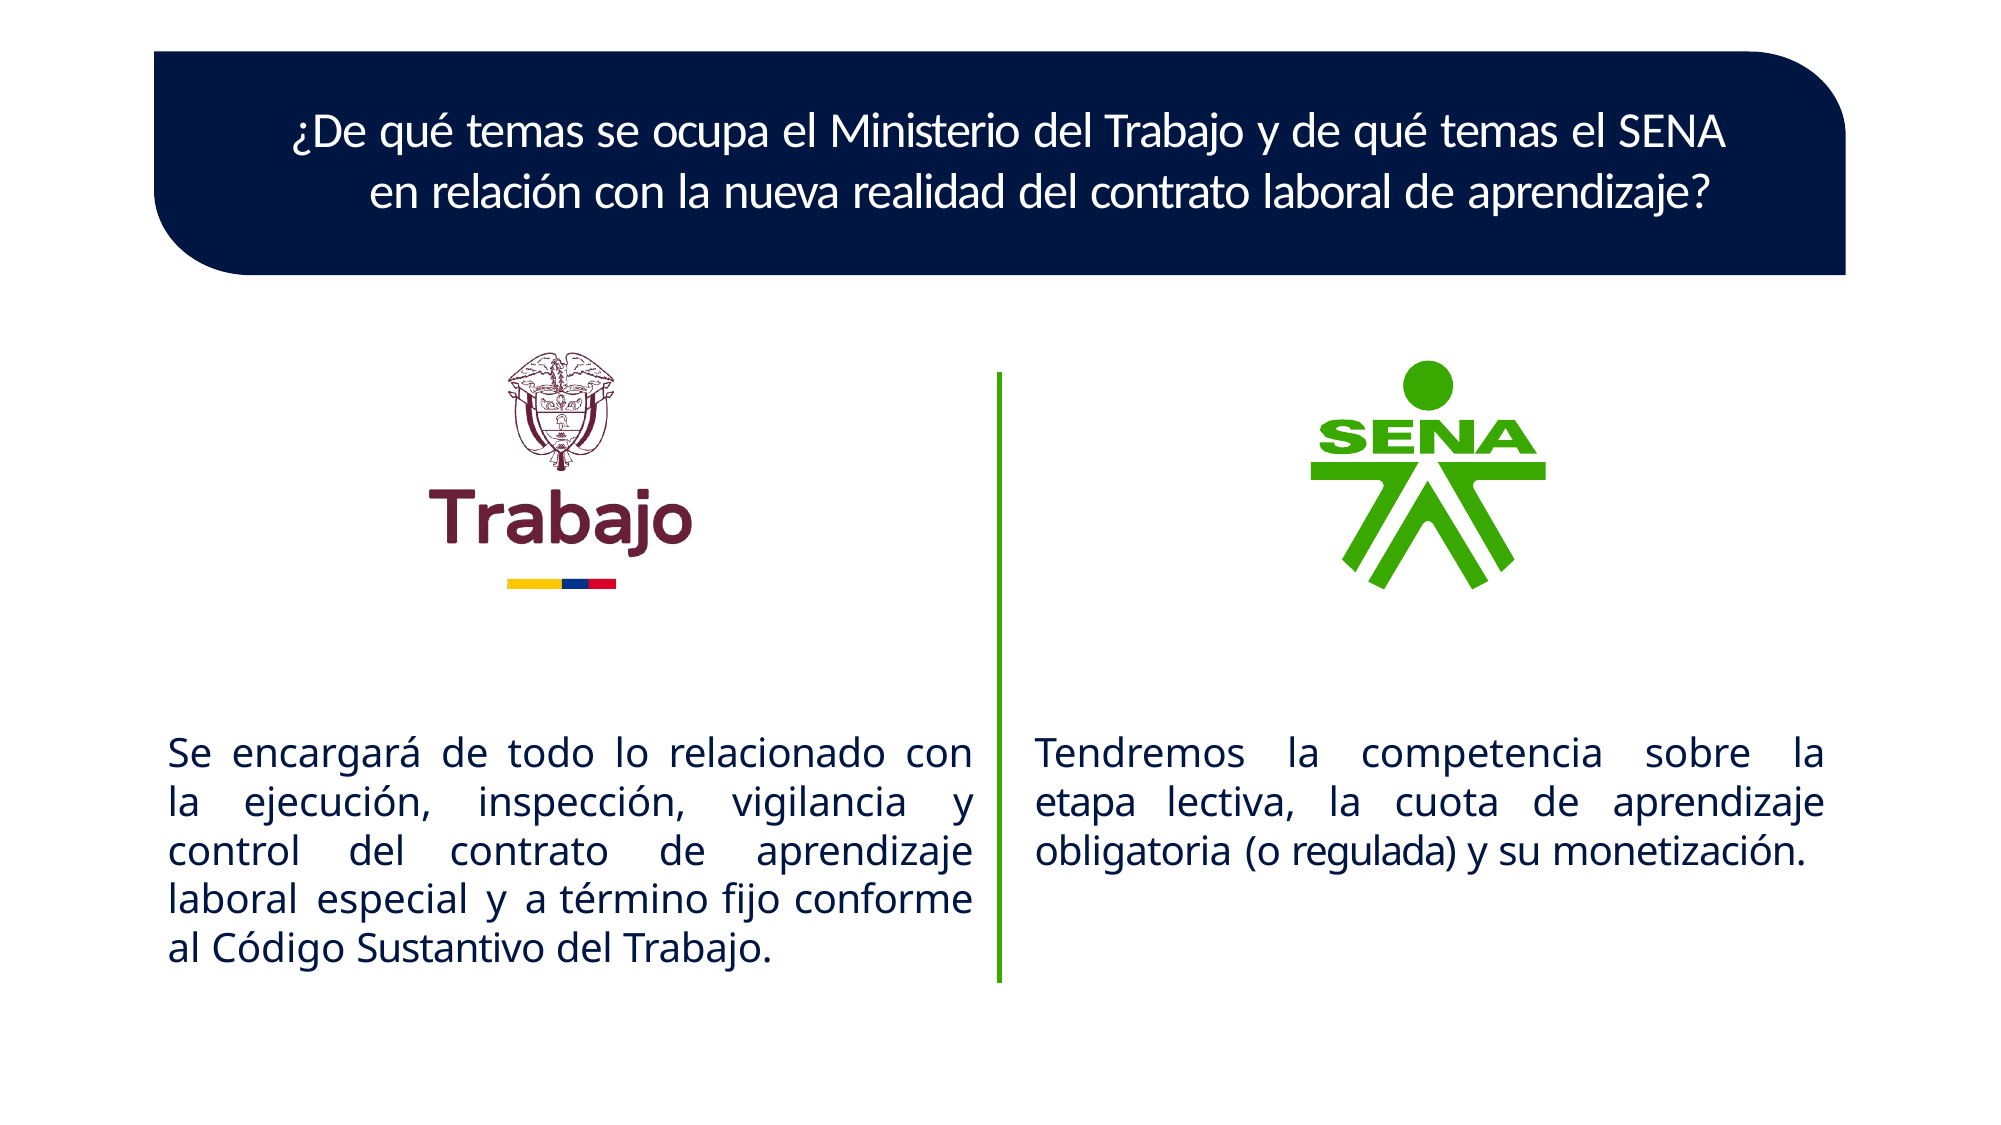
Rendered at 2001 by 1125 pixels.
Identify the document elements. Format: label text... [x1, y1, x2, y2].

text_box Tendremos la competencia sobre la etapa lectiva, la cuota de aprendizaje obligatoria (o regulada) y su monetización. [1033, 725, 1826, 874]
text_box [998, 371, 1002, 984]
text_box [1437, 462, 1546, 573]
text_box [1420, 419, 1474, 454]
text_box [1310, 462, 1419, 573]
text_box [1474, 419, 1537, 454]
title ¿De qué temas se ocupa el Ministerio del Trabajo y de qué temas el SENA en relación con la nueva realidad del contrato laboral de aprendizaje? [24, 0, 1785, 252]
text_box Se encargará de todo lo relacionado con la ejecución, inspección, vigilancia y control del contrato de aprendizaje laboral especial y a término fijo conforme al Código Sustantivo del Trabajo. [166, 725, 975, 971]
picture [428, 352, 692, 589]
text_box [1319, 419, 1367, 455]
text_box [184, 57, 1846, 276]
text_box [1368, 480, 1489, 590]
text_box [1372, 419, 1414, 454]
text_box [1403, 360, 1454, 411]
